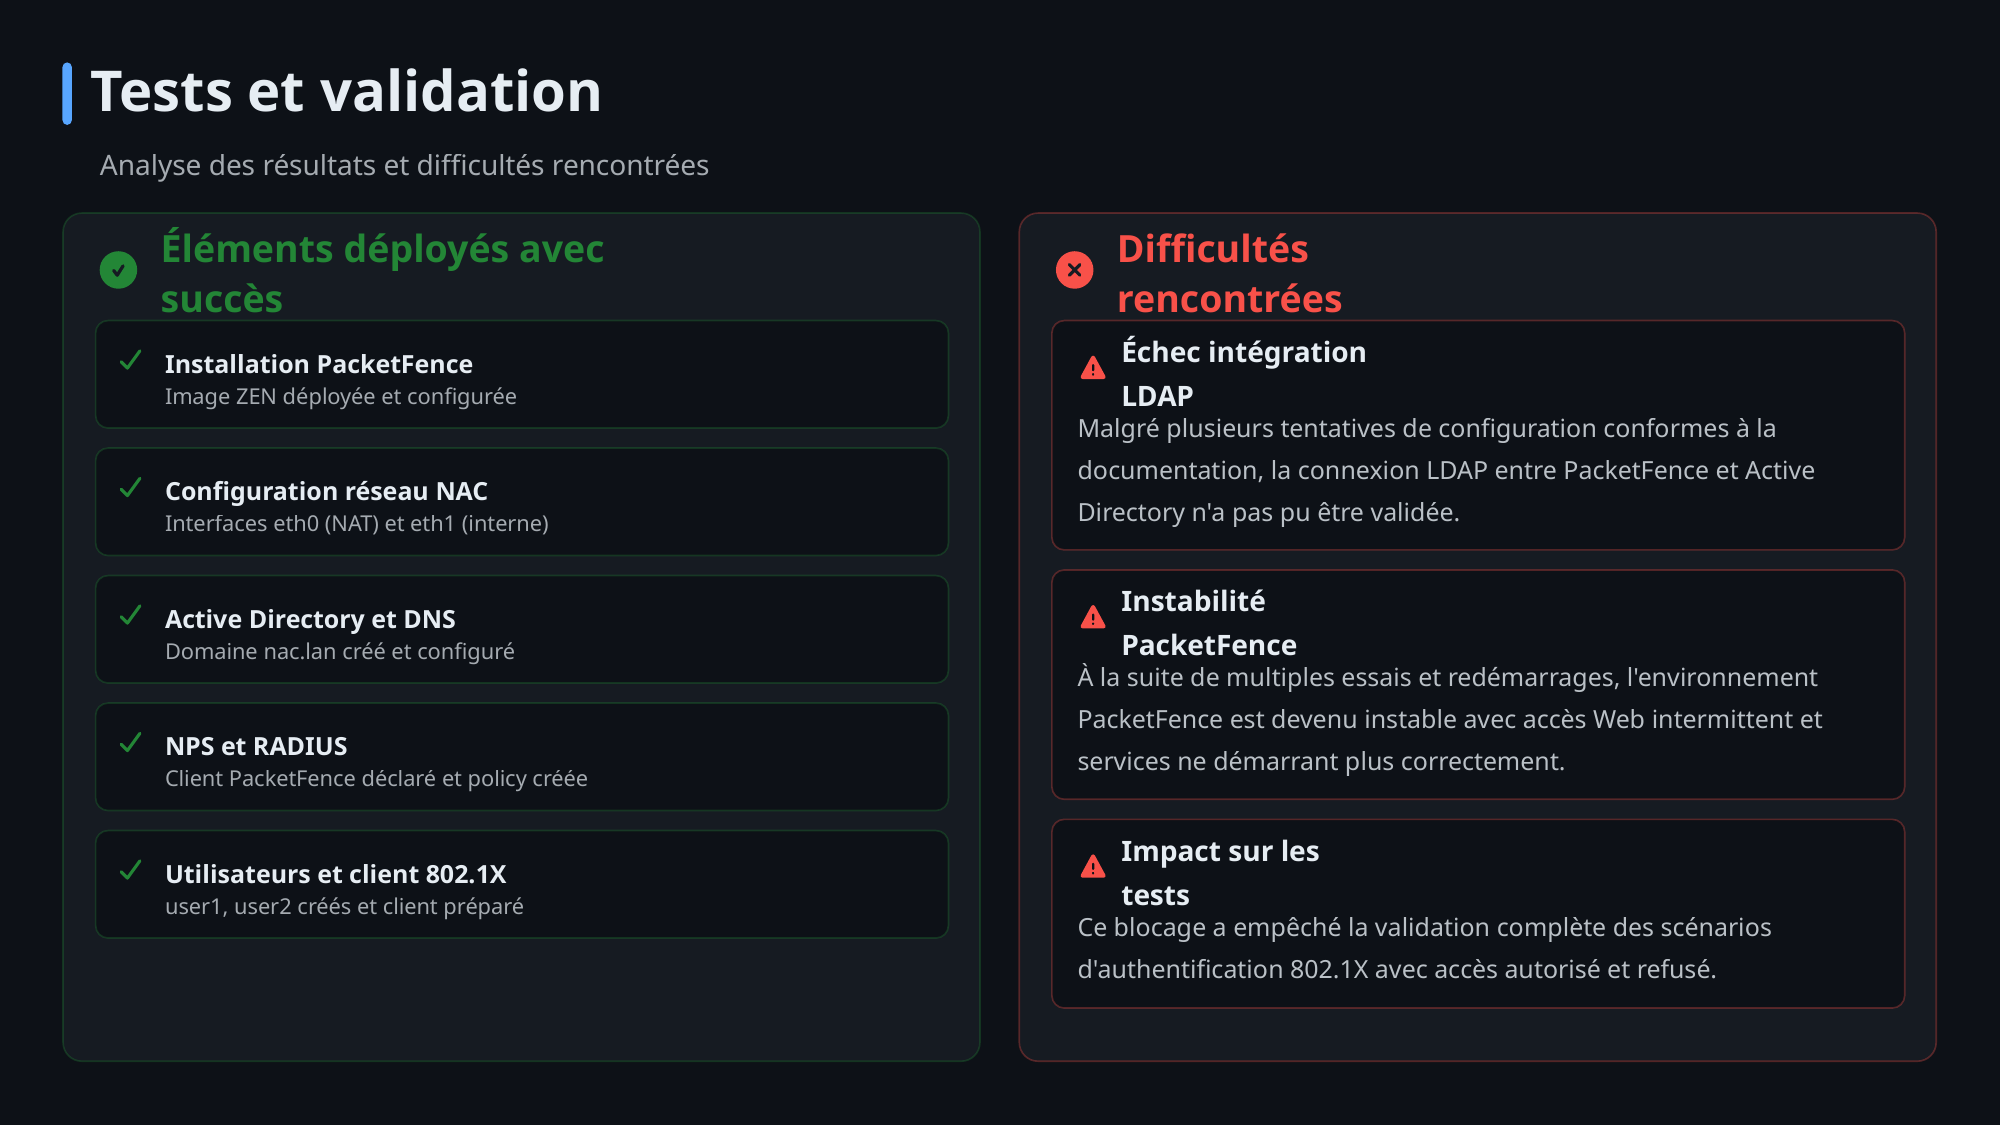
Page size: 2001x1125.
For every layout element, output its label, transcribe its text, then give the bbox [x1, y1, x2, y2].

text_box Éléments déployés avec succès [160, 245, 722, 295]
text_box Échec intégration LDAP [1121, 346, 1442, 390]
text_box Utilisateurs et client 802.1X [165, 849, 530, 888]
text_box [95, 830, 949, 939]
text_box [1080, 605, 1106, 629]
text_box [120, 732, 142, 753]
text_box Installation PacketFence [164, 339, 526, 378]
text_box [1055, 251, 1094, 289]
text_box [95, 448, 949, 556]
text_box Malgré plusieurs tentatives de configuration conformes à la documentation, la connexion LDAP entre PacketFence et Active Directory n'a pas pu être validée. [1077, 402, 1892, 525]
text_box Active Directory et DNS [165, 594, 523, 633]
text_box [1051, 569, 1905, 800]
text_box [1019, 213, 1937, 1062]
text_box Difficultés rencontrées [1116, 245, 1527, 295]
text_box [62, 62, 72, 125]
text_box Configuration réseau NAC [165, 467, 556, 505]
text_box À la suite de multiples essais et redémarrages, l'environnement PacketFence est devenu instable avec accès Web intermittent et services ne démarrant plus correctement. [1077, 651, 1892, 774]
text_box Image ZEN déployée et configurée [165, 377, 525, 409]
text_box [95, 703, 949, 811]
text_box [1080, 355, 1106, 380]
text_box [120, 859, 142, 880]
text_box [1051, 819, 1905, 1009]
text_box [63, 213, 980, 1062]
text_box Ce blocage a empêché la validation complète des scénarios d'authentification 802.1X avec accès autorisé et refusé. [1077, 901, 1892, 983]
text_box NPS et RADIUS [165, 722, 606, 760]
text_box Instabilité PacketFence [1121, 595, 1433, 640]
text_box [95, 320, 949, 429]
text_box Impact sur les tests [1121, 845, 1386, 889]
text_box Interfaces eth0 (NAT) et eth1 (interne) [164, 504, 554, 537]
text_box Tests et validation [90, 62, 621, 125]
text_box [1051, 320, 1905, 550]
text_box [120, 349, 142, 370]
text_box Client PacketFence déclaré et policy créée [165, 759, 605, 792]
text_box Domaine nac.lan créé et configuré [165, 632, 522, 664]
text_box Analyse des résultats et difficultés rencontrées [99, 137, 1952, 182]
text_box [99, 251, 138, 289]
text_box [95, 575, 949, 684]
text_box user1, user2 créés et client préparé [164, 887, 528, 919]
text_box [120, 477, 142, 498]
text_box [1080, 854, 1106, 878]
text_box [120, 604, 142, 625]
